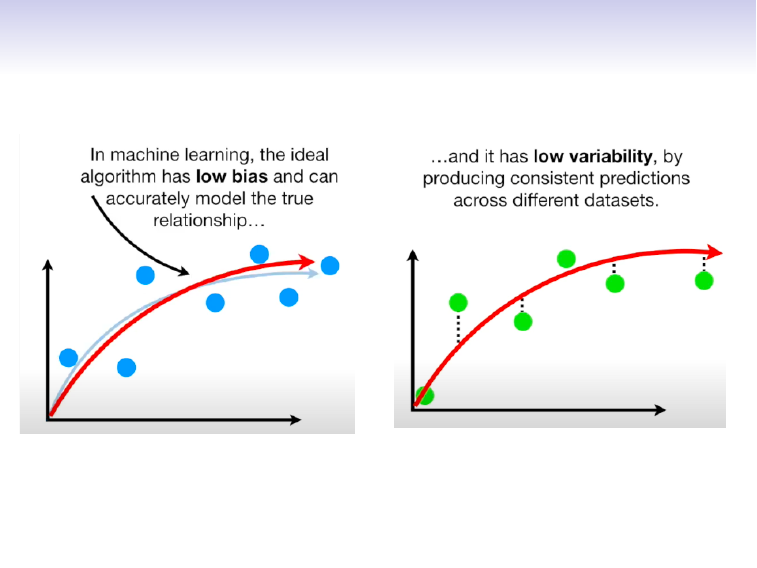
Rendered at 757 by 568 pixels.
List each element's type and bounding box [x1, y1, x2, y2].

picture [0, 0, 756, 74]
picture [394, 139, 727, 429]
picture [19, 134, 355, 434]
